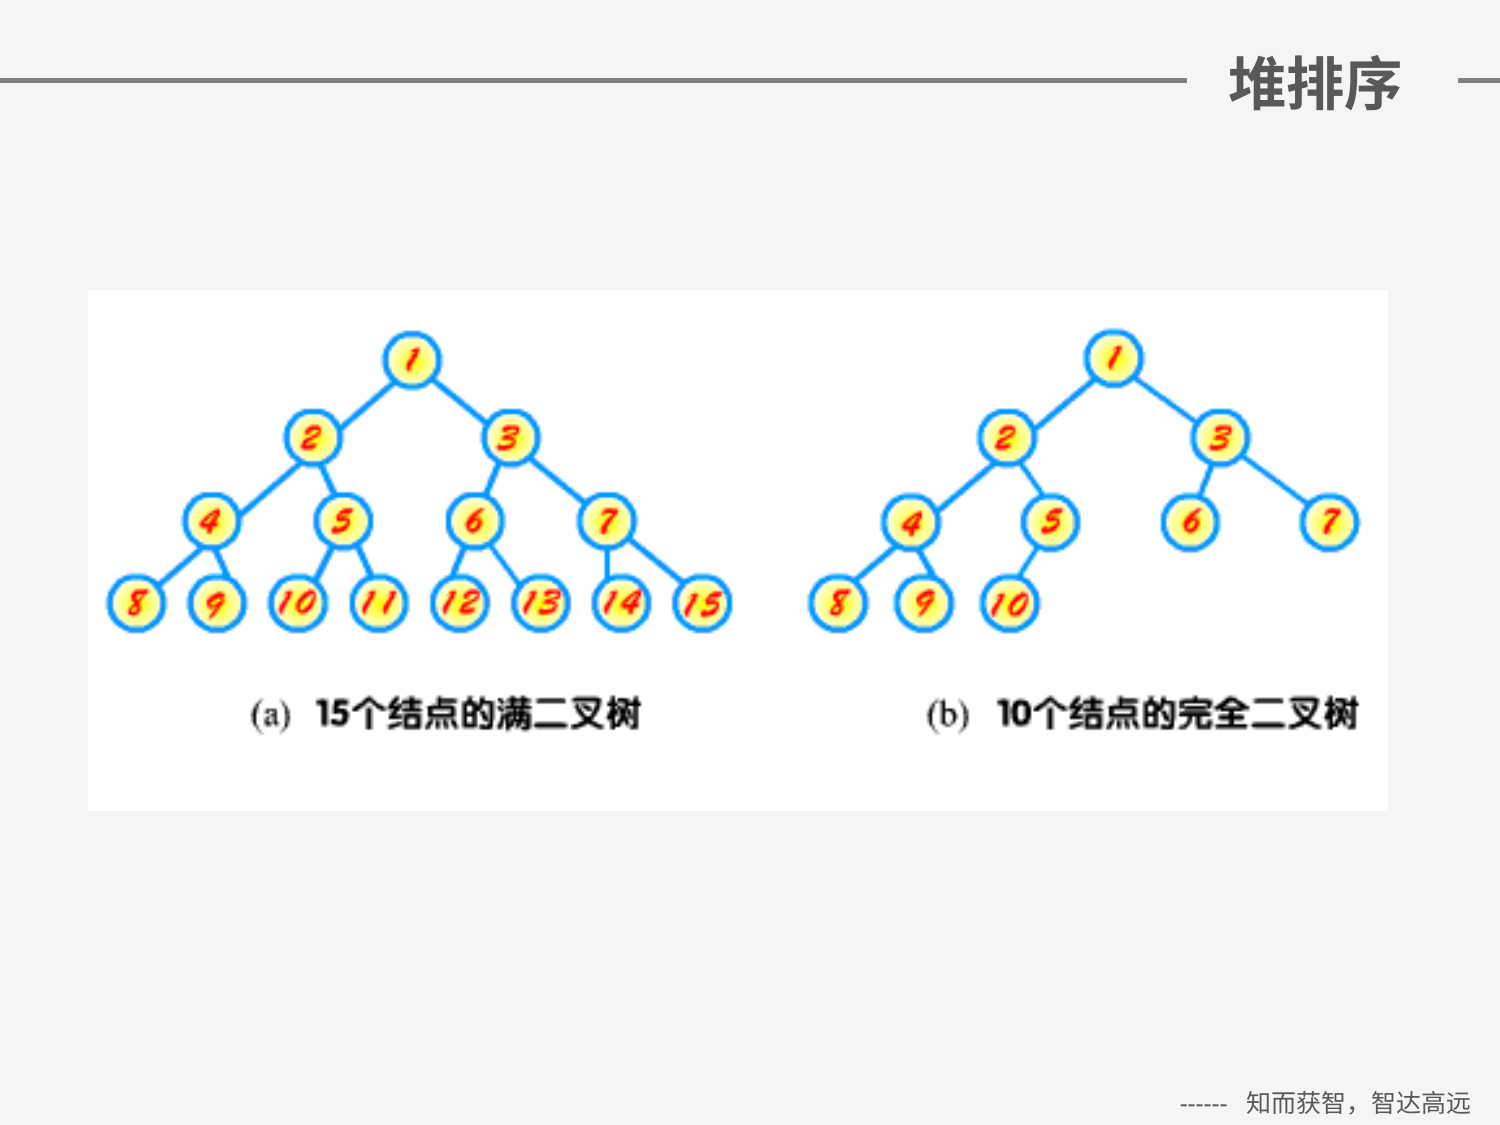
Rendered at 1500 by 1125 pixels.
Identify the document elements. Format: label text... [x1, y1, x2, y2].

title 堆排序 [1187, 39, 1459, 125]
picture [88, 290, 1389, 811]
